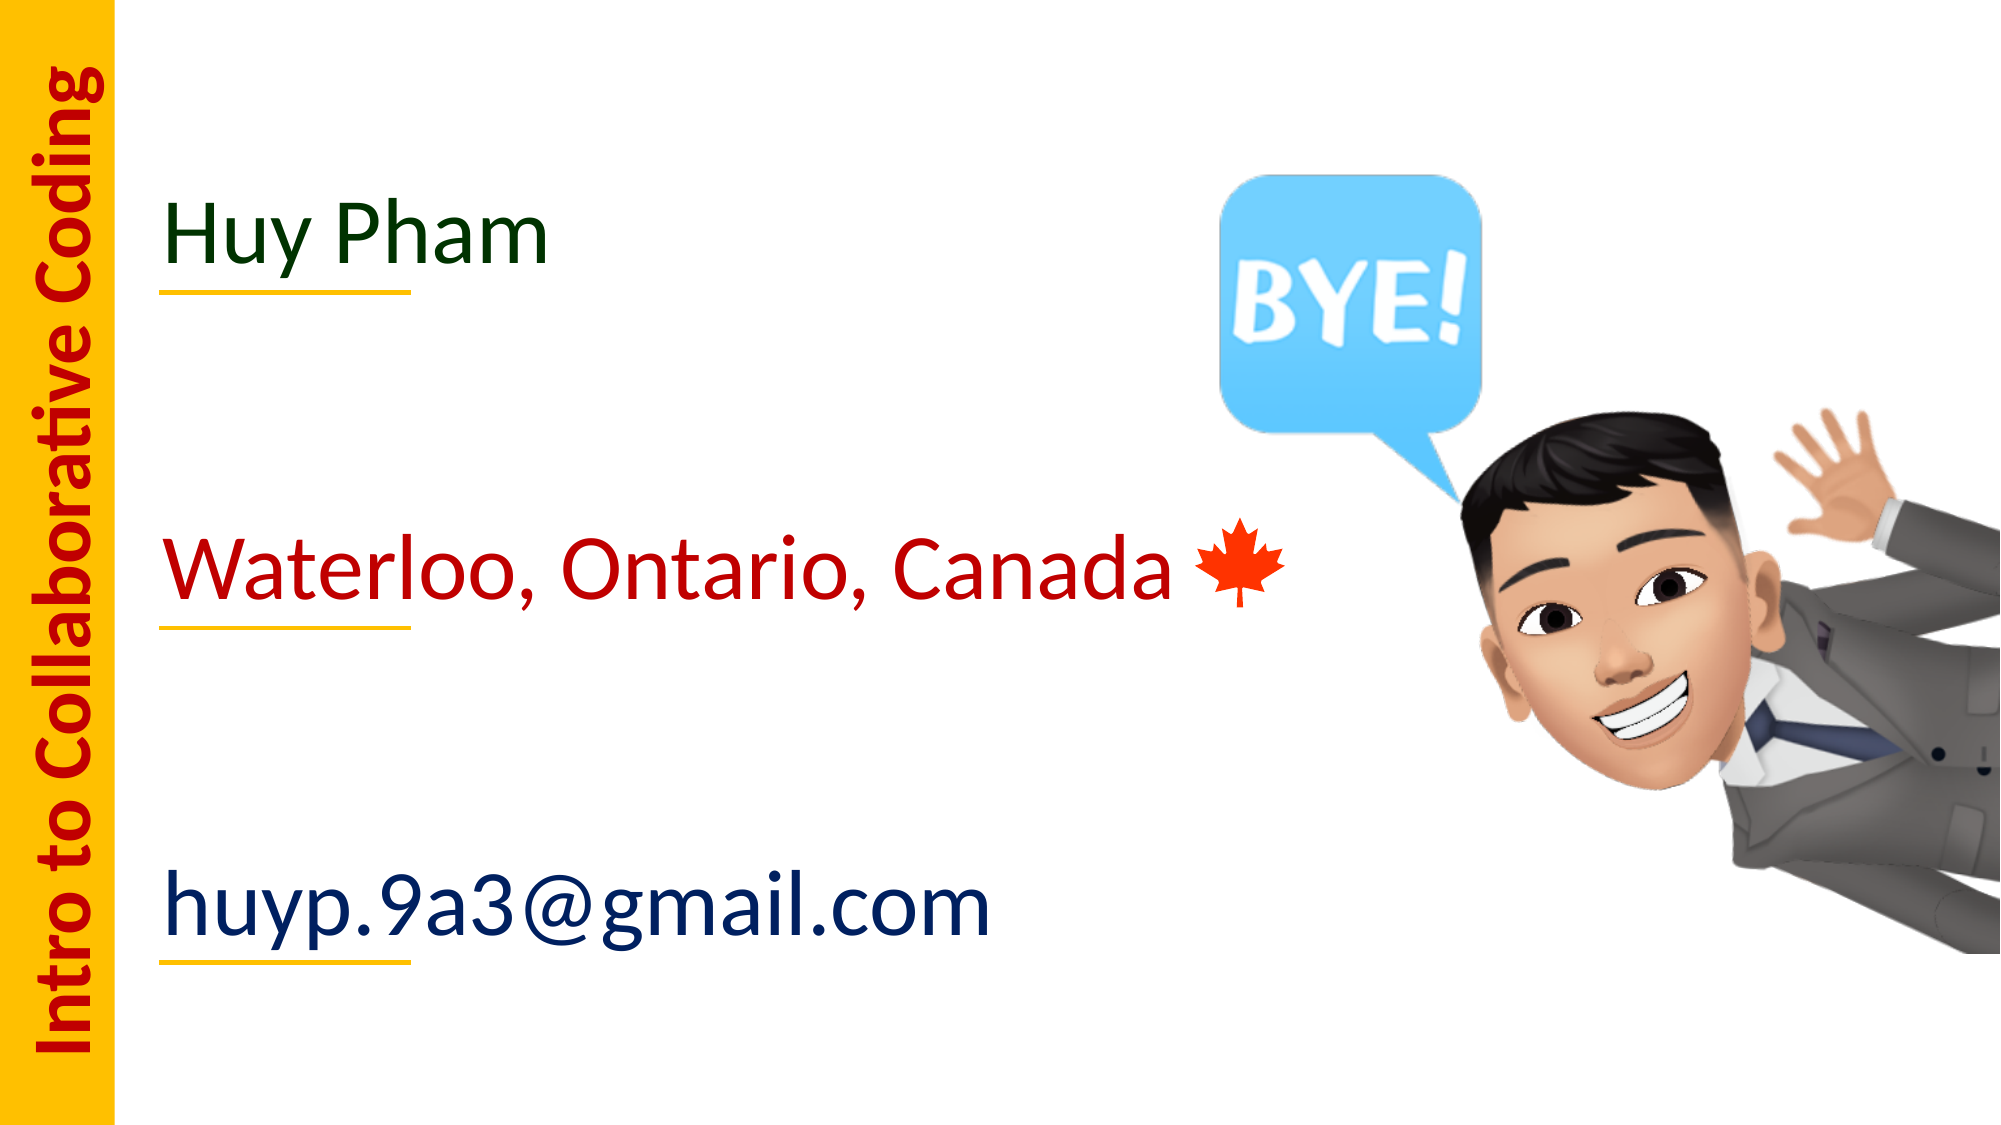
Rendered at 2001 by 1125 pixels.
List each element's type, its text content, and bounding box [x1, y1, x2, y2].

text_box [1194, 543, 1218, 581]
text_box Intro to Collaborative Coding [0, 0, 115, 1125]
text_box Huy Pham [147, 162, 674, 290]
picture [1218, 171, 2000, 954]
text_box huyp.9a3@gmail.com [148, 833, 1282, 962]
text_box Waterloo, Ontario, Canada [147, 498, 1218, 626]
